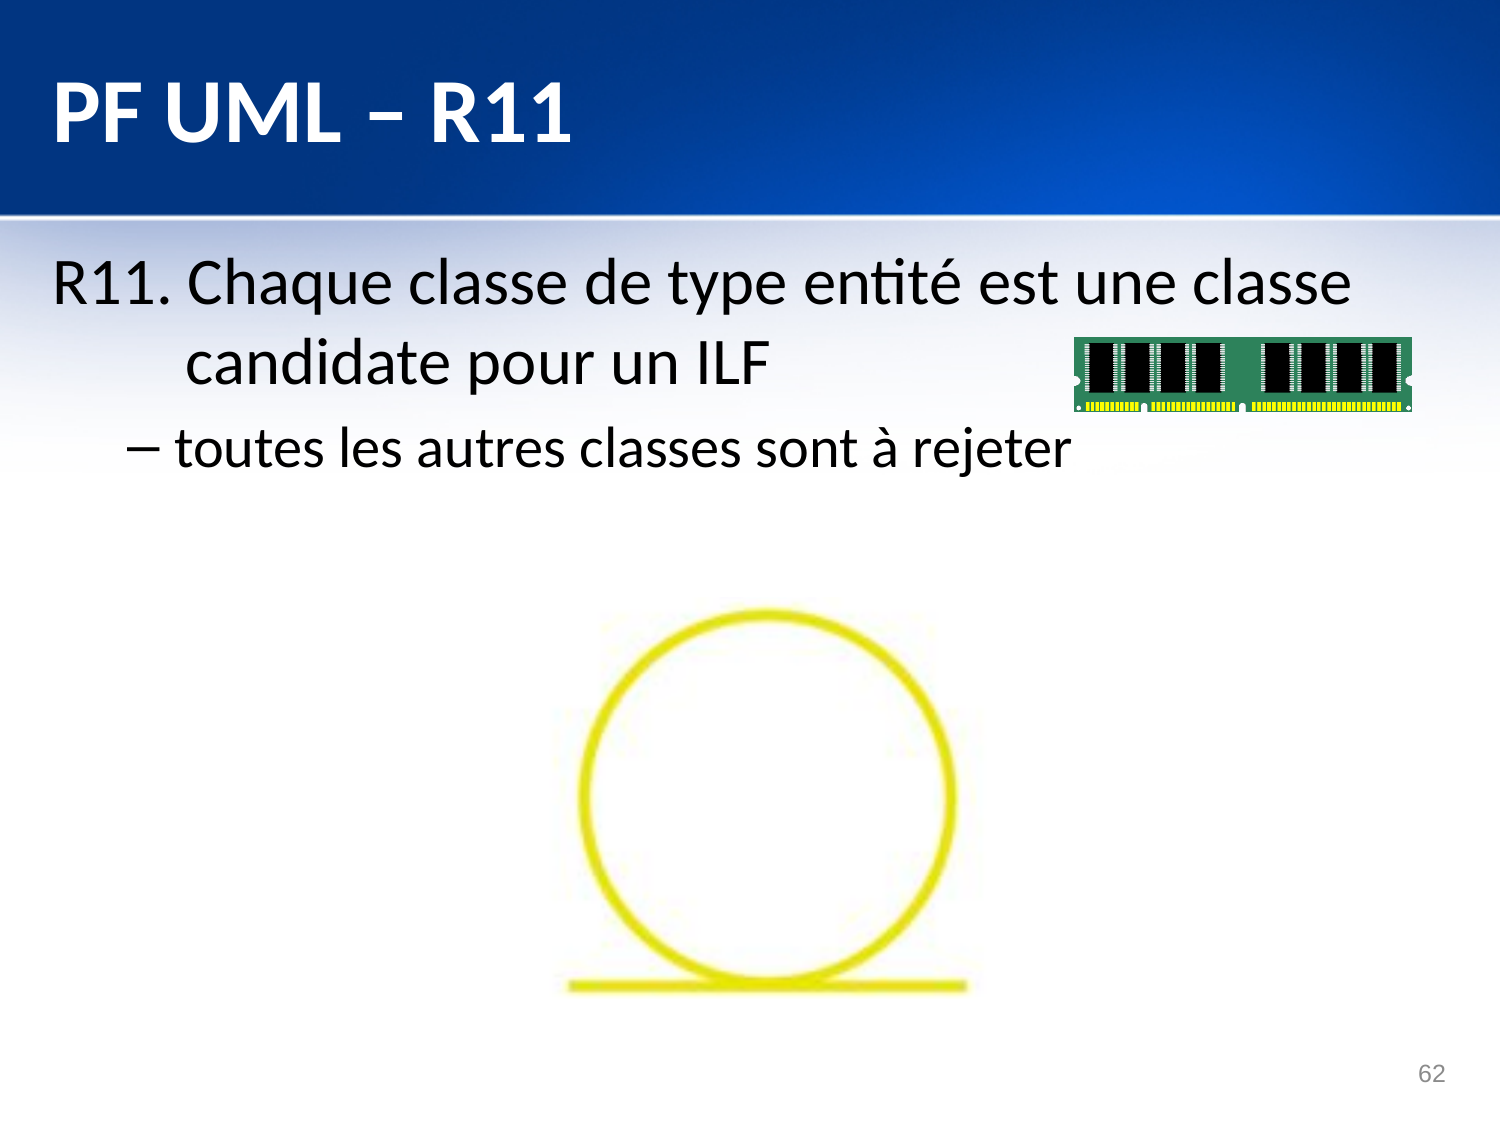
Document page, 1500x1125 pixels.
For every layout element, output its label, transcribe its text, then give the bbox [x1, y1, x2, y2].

title PF UML – R11 [37, 12, 1412, 200]
text_box [37, 187, 1388, 917]
list R11. Chaque classe de type entité est une classe candidate pour un ILF toutes les autres classes sont à rejeter [37, 230, 1463, 1031]
picture [0, 0, 1500, 1125]
slide_number 62 [1111, 1042, 1462, 1103]
